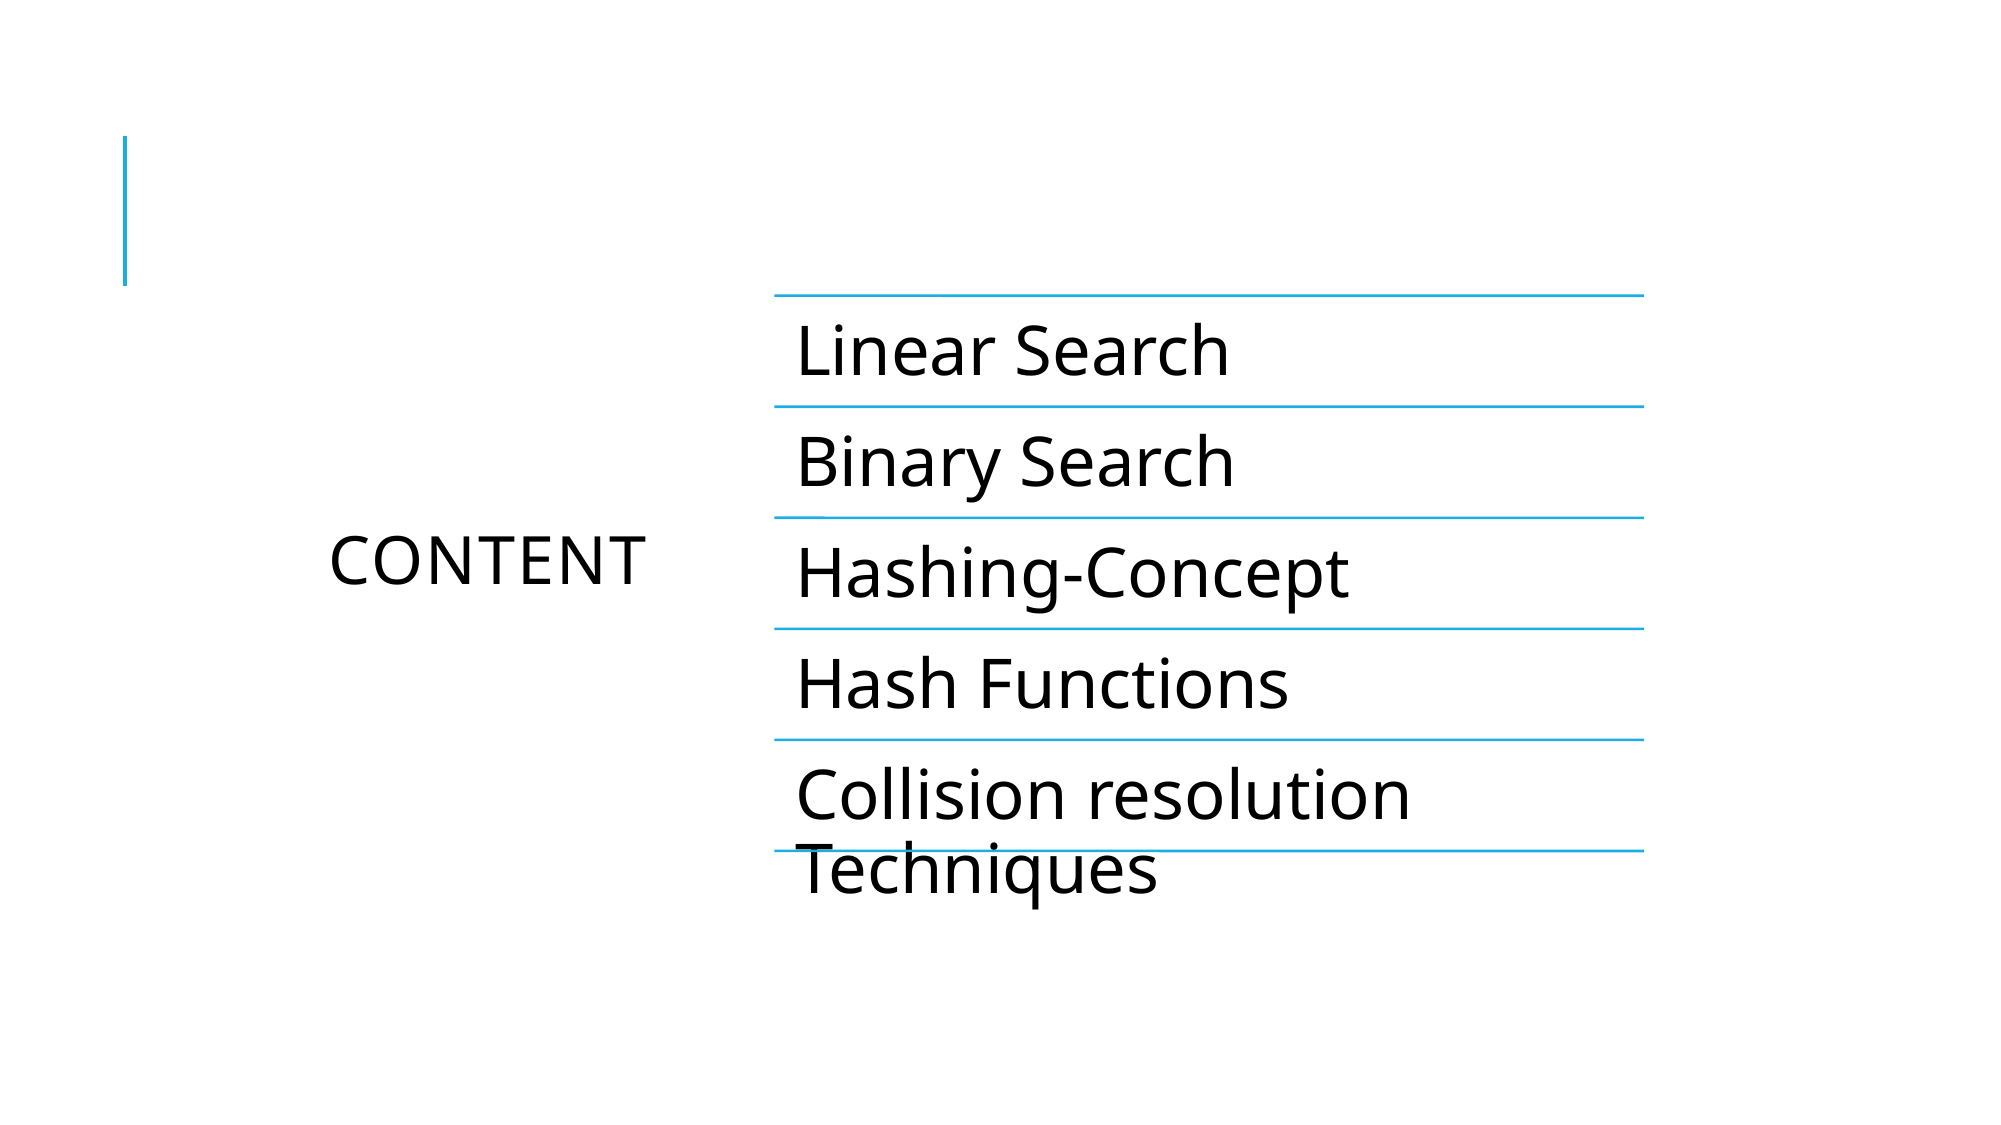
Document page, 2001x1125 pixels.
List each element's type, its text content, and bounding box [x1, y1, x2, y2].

title Content [164, 198, 662, 927]
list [774, 295, 1645, 1074]
